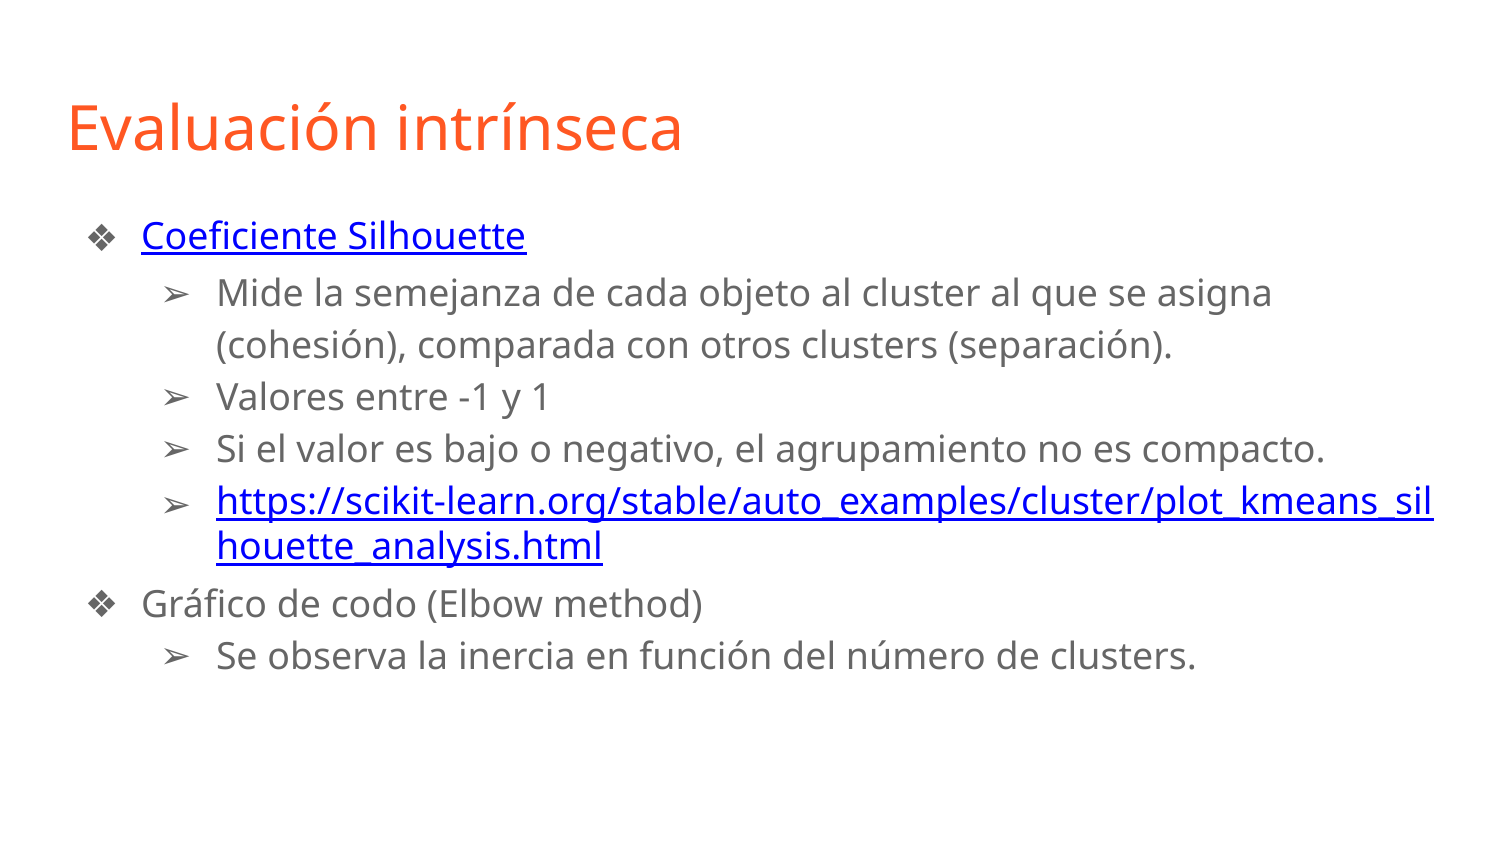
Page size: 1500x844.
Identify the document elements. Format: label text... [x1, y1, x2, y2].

text_box Evaluación intrínseca [51, 72, 1449, 167]
text_box Coeficiente Silhouette Mide la semejanza de cada objeto al cluster al que se asigna (cohesión), comparada con otros clusters (separación). Valores entre -1 y 1 Si el valor es bajo o negativo, el agrupamiento no es compacto. https://scikit-learn.org/stable/auto_examples/cluster/plot_kmeans_silhouette_analysis.html Gráfico de codo (Elbow method) Se observa la inercia en función del número de clusters. [51, 189, 1449, 750]
